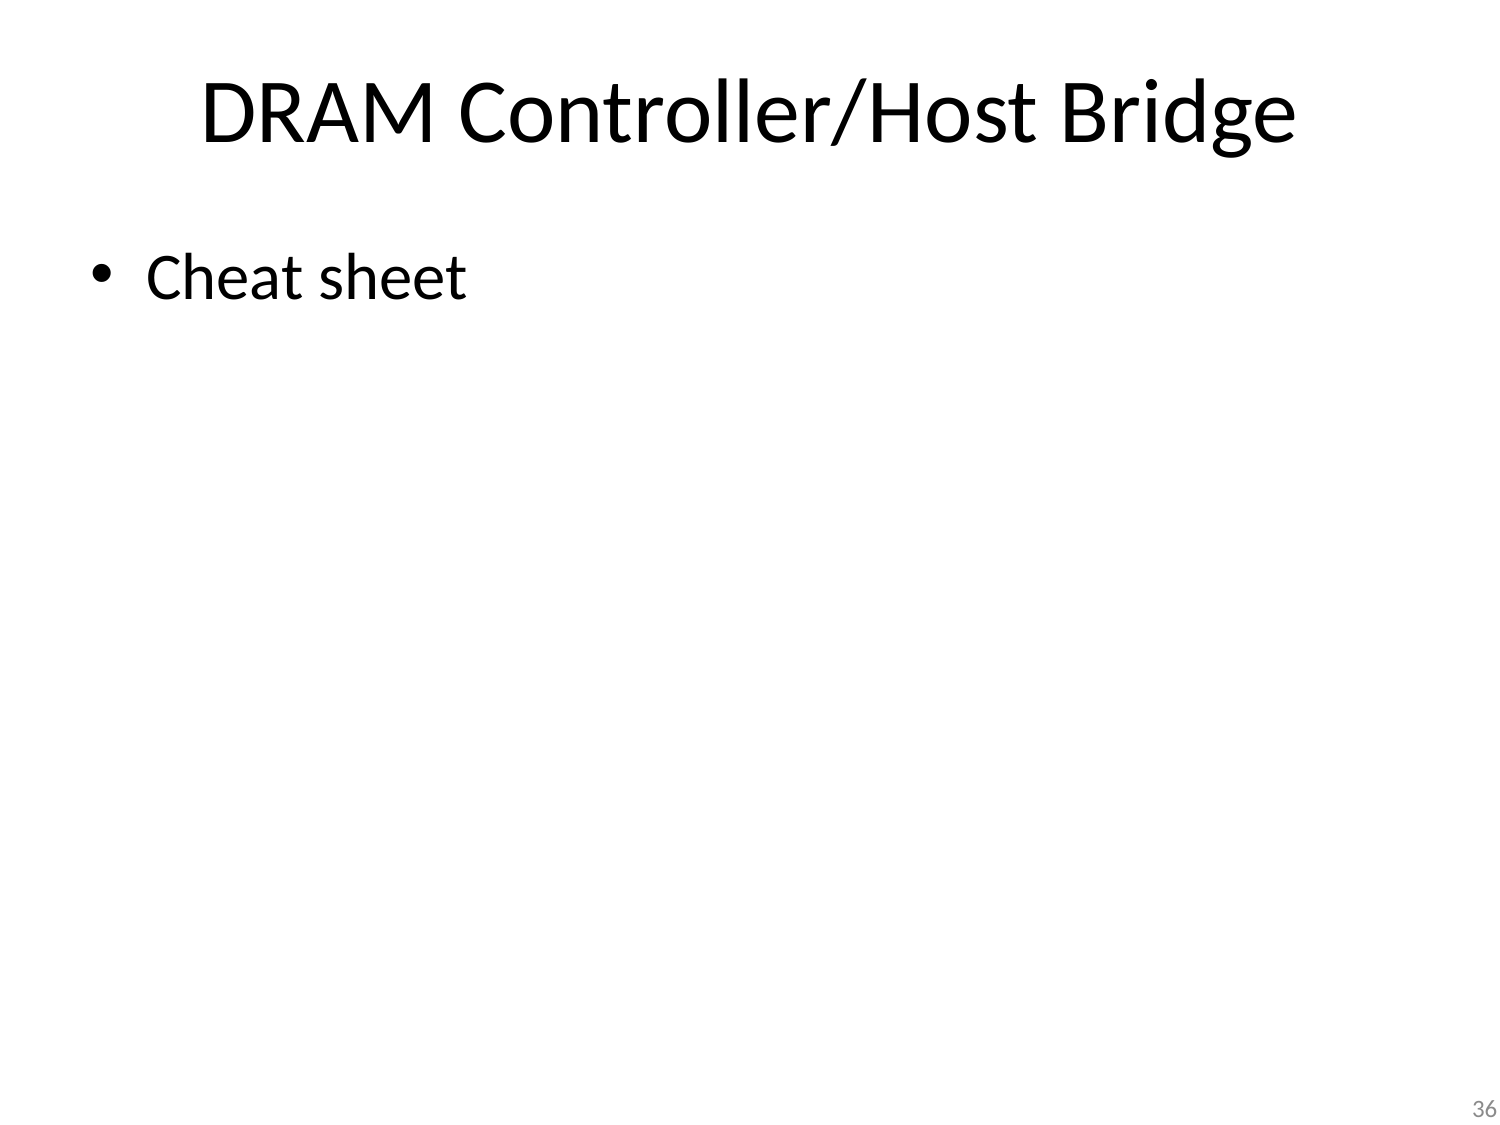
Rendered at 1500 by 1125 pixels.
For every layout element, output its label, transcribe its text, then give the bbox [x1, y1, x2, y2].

list Cheat sheet [75, 224, 1425, 1025]
title DRAM Controller/Host Bridge [75, 12, 1425, 200]
slide_number 36 [1162, 1077, 1500, 1125]
